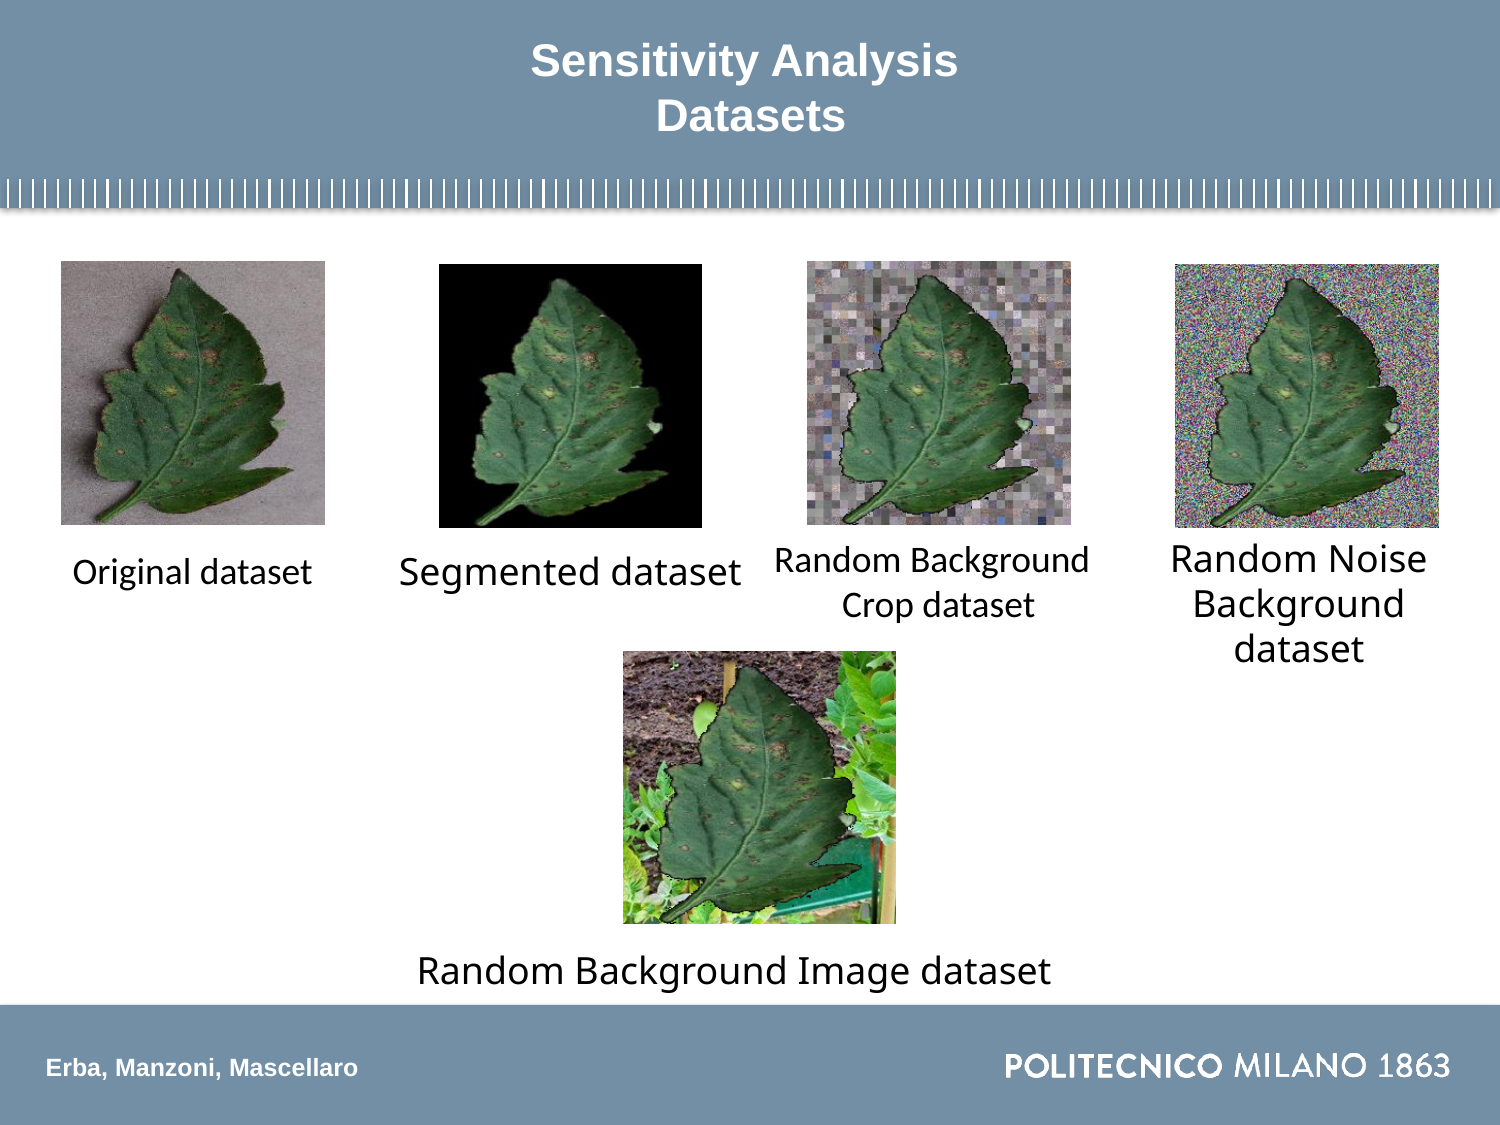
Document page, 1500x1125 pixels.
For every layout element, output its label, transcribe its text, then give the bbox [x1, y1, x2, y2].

title Sensitivity Analysis Datasets [47, 22, 1455, 161]
text_box Segmented dataset [384, 540, 757, 601]
text_box Random Background Crop dataset [759, 527, 1119, 632]
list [61, 261, 325, 525]
picture [806, 261, 1071, 525]
text_box Original dataset [57, 539, 328, 600]
picture [622, 650, 896, 924]
text_box Random Background Image dataset [401, 939, 1067, 999]
text_box Random Noise Background dataset [1119, 528, 1478, 678]
picture [438, 263, 703, 528]
picture [999, 1041, 1456, 1089]
picture [1175, 263, 1439, 528]
